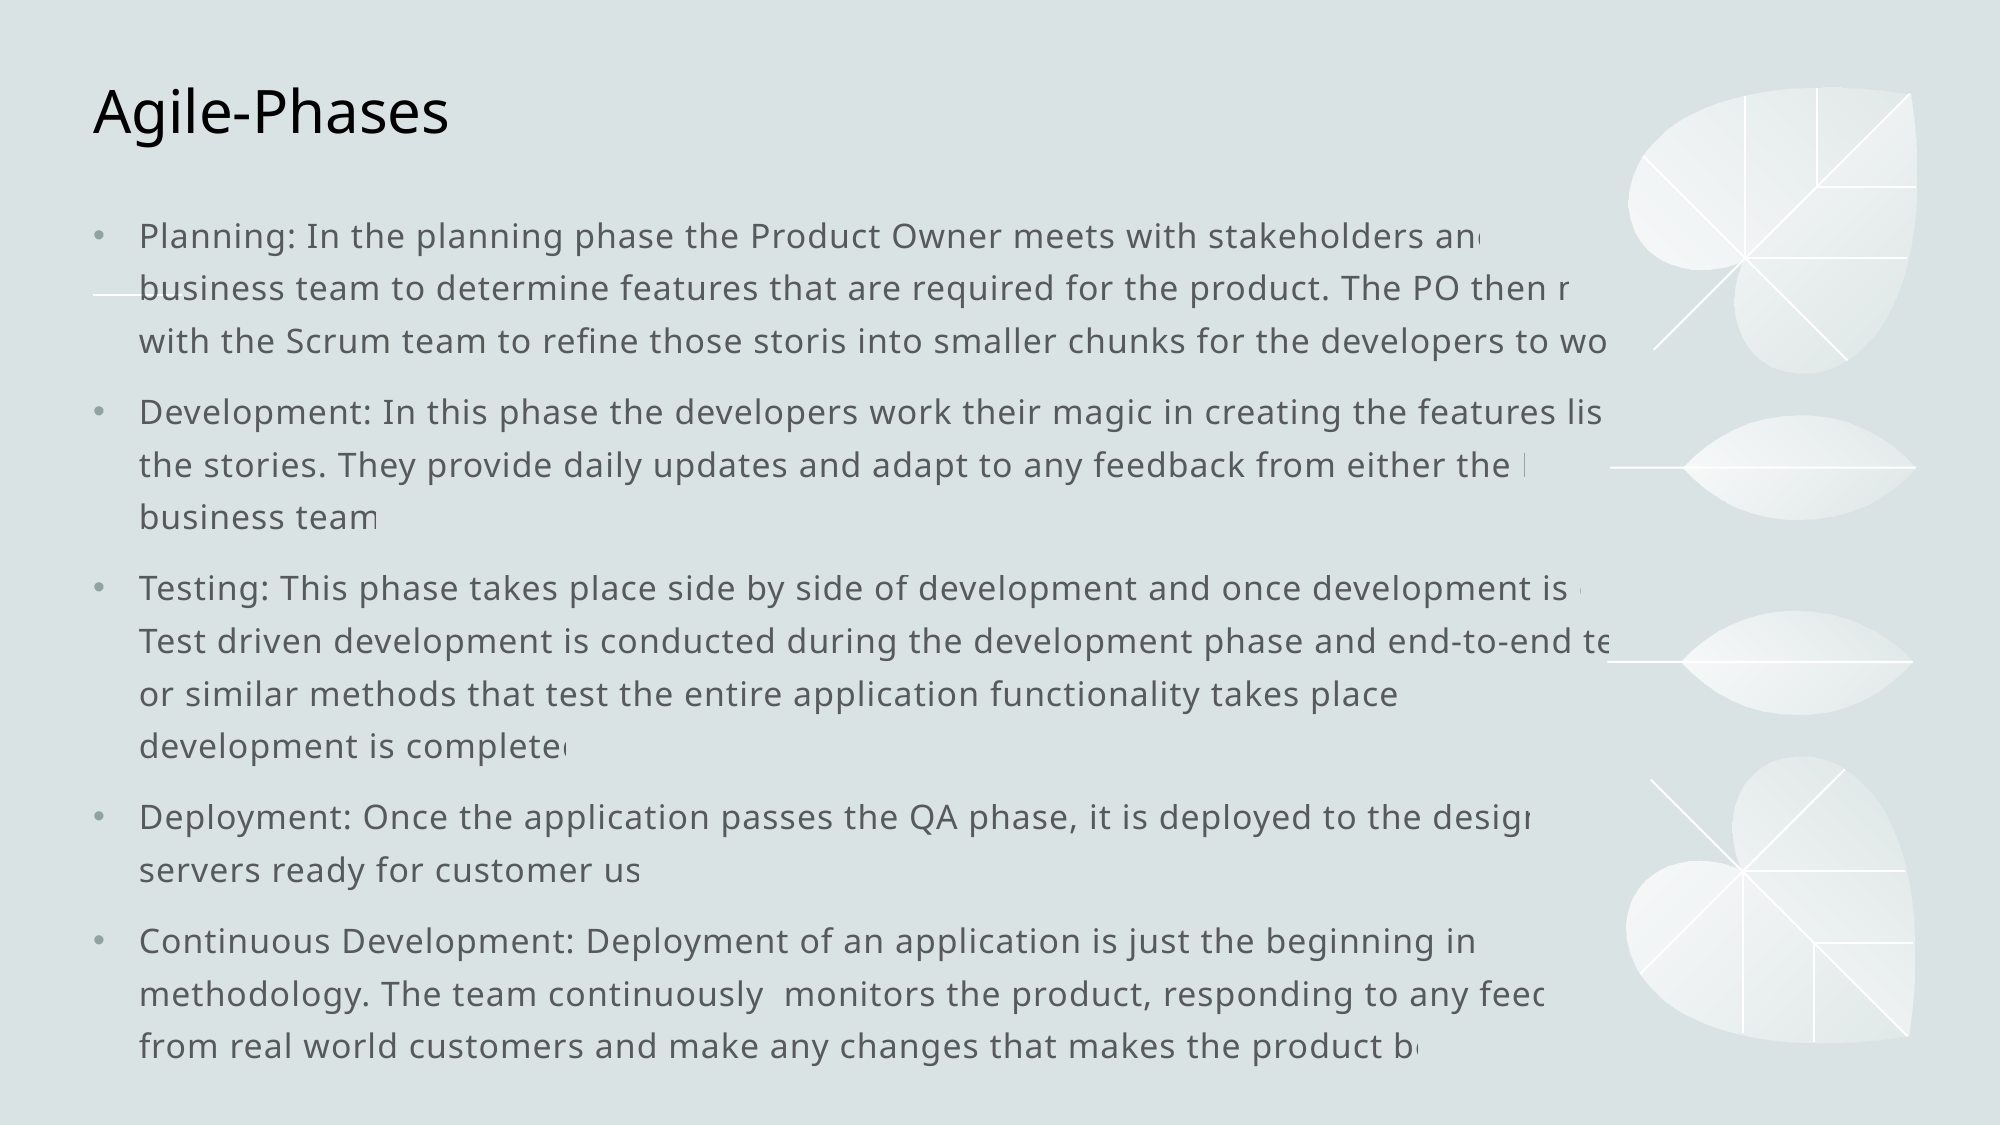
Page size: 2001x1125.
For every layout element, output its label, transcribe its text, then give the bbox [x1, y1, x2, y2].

list Planning: In the planning phase the Product Owner meets with stakeholders and the business team to determine features that are required for the product. The PO then meets with the Scrum team to refine those storis into smaller chunks for the developers to work on. Development: In this phase the developers work their magic in creating the features listed in the stories. They provide daily updates and adapt to any feedback from either the PO or business team. Testing: This phase takes place side by side of development and once development is done. Test driven development is conducted during the development phase and end-to-end testing or similar methods that test the entire application functionality takes place after development is completed. Deployment: Once the application passes the QA phase, it is deployed to the designated servers ready for customer use. Continuous Development: Deployment of an application is just the beginning in Agile methodology. The team continuously monitors the product, responding to any feedback from real world customers and make any changes that makes the product better. [93, 194, 1737, 1085]
title Agile-Phases [93, 65, 1512, 153]
